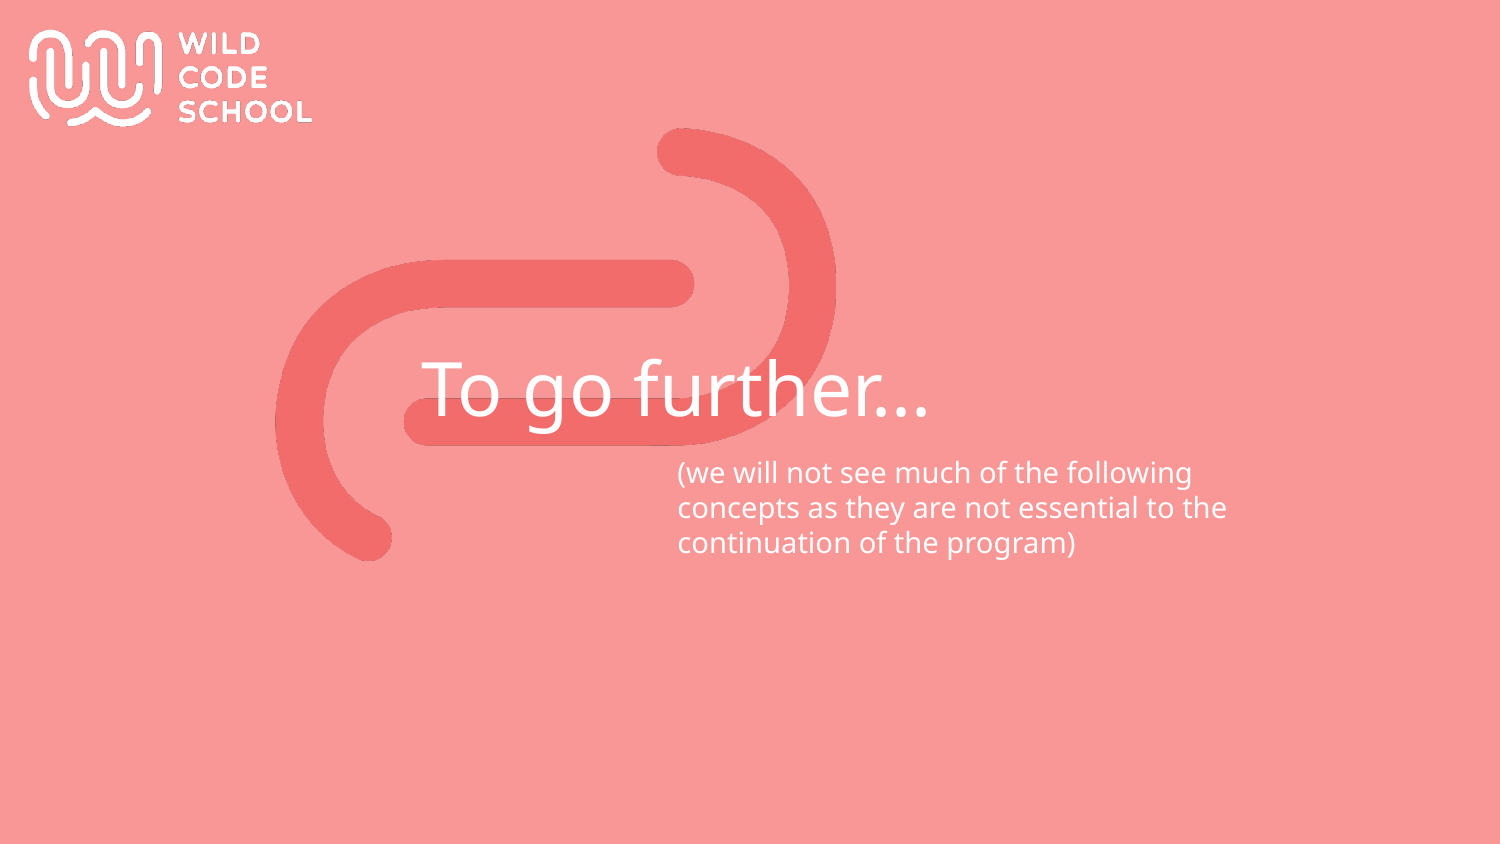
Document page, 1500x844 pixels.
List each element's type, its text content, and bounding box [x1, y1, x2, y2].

list (we will not see much of the following concepts as they are not essential to the continuation of the program) [662, 439, 1244, 844]
title To go further... [406, 328, 1302, 447]
picture [29, 29, 836, 561]
